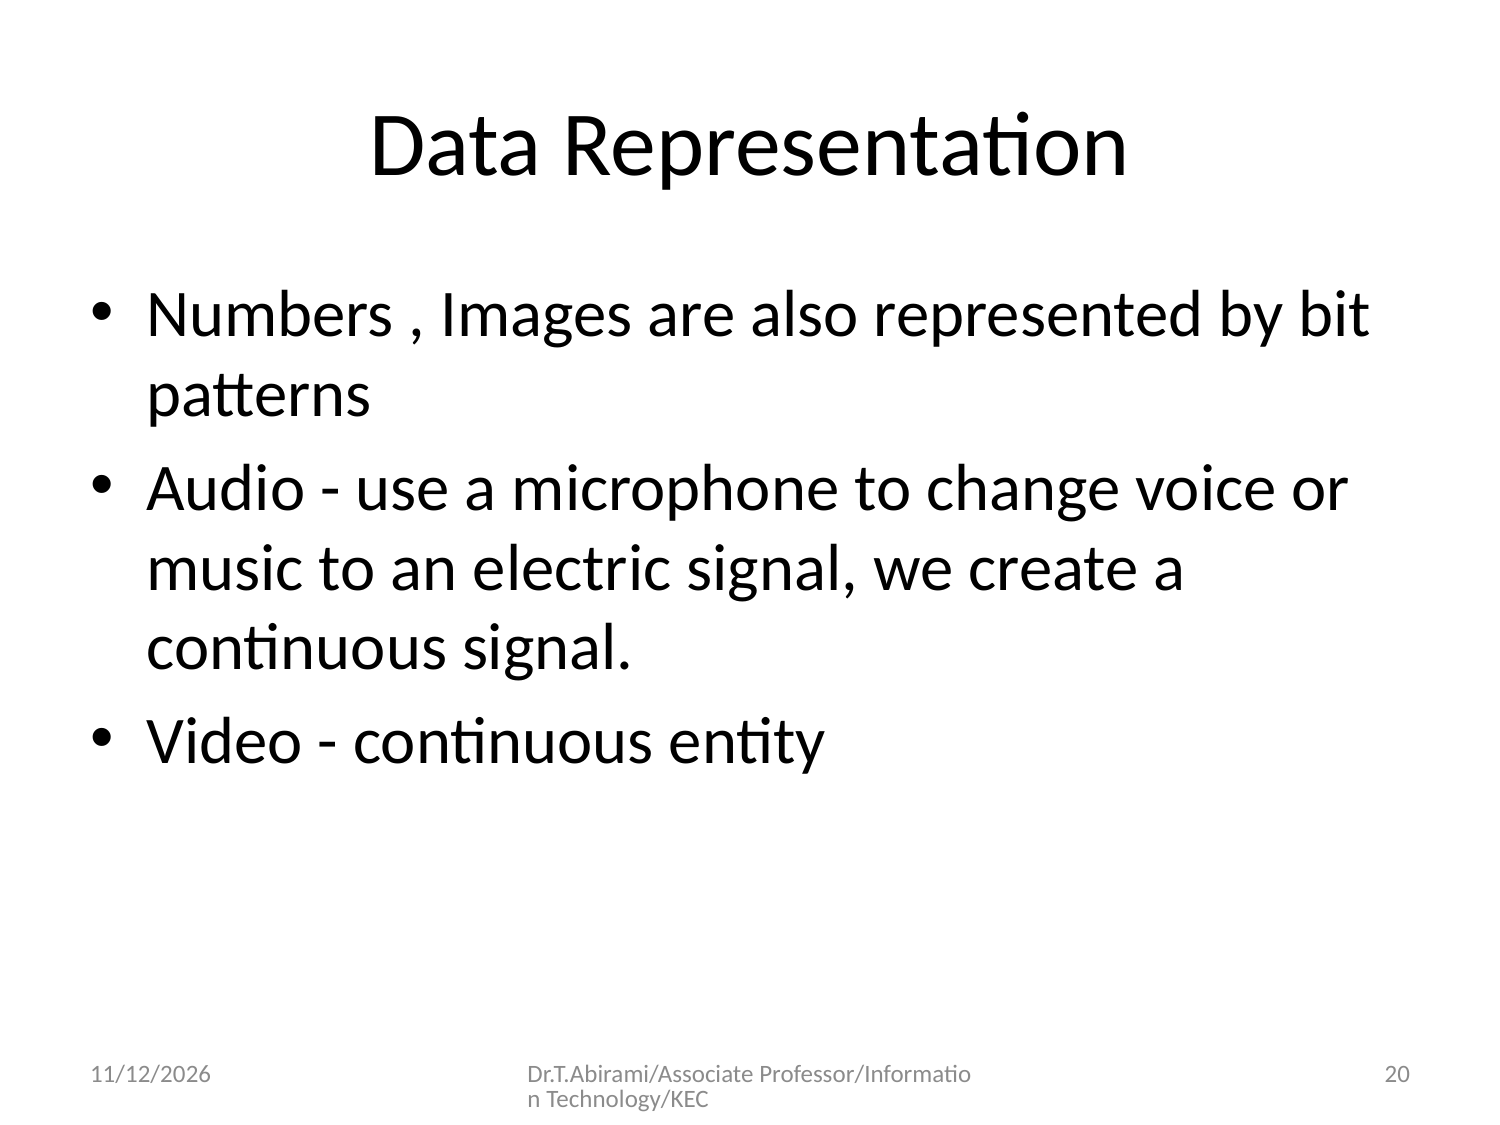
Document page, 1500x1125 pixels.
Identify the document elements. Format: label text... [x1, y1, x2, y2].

slide_number 20 [1074, 1042, 1425, 1103]
title Data Representation [75, 45, 1425, 233]
footer Dr.T.Abirami/Associate Professor/Information Technology/KEC [512, 1042, 988, 1103]
list Numbers , Images are also represented by bit patterns Audio - use a microphone to change voice or music to an electric signal, we create a continuous signal. Video - continuous entity [75, 262, 1425, 1005]
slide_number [75, 1042, 425, 1103]
